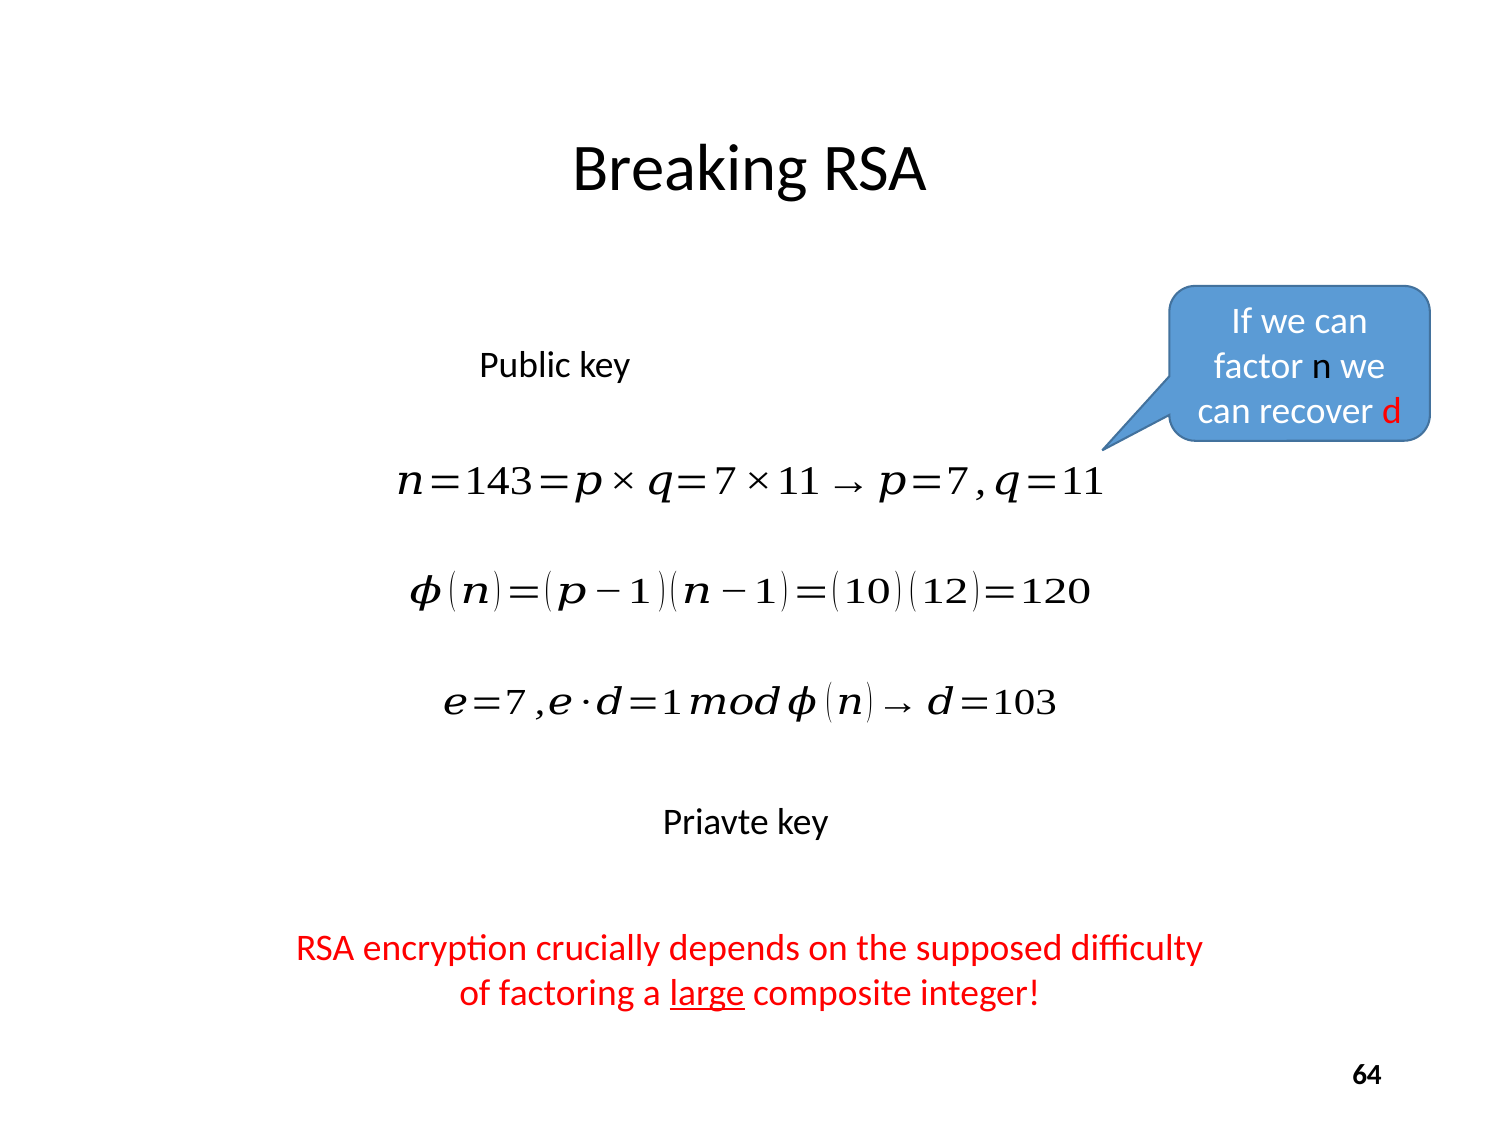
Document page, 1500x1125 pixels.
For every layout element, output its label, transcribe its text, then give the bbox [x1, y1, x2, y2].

text_box RSA encryption crucially depends on the supposed difficulty of factoring a large composite integer! [272, 915, 1228, 1021]
text_box If we can factor n we can recover d [1101, 284, 1431, 452]
title Breaking RSA [103, 59, 1397, 278]
slide_number 64 [1059, 1042, 1397, 1103]
